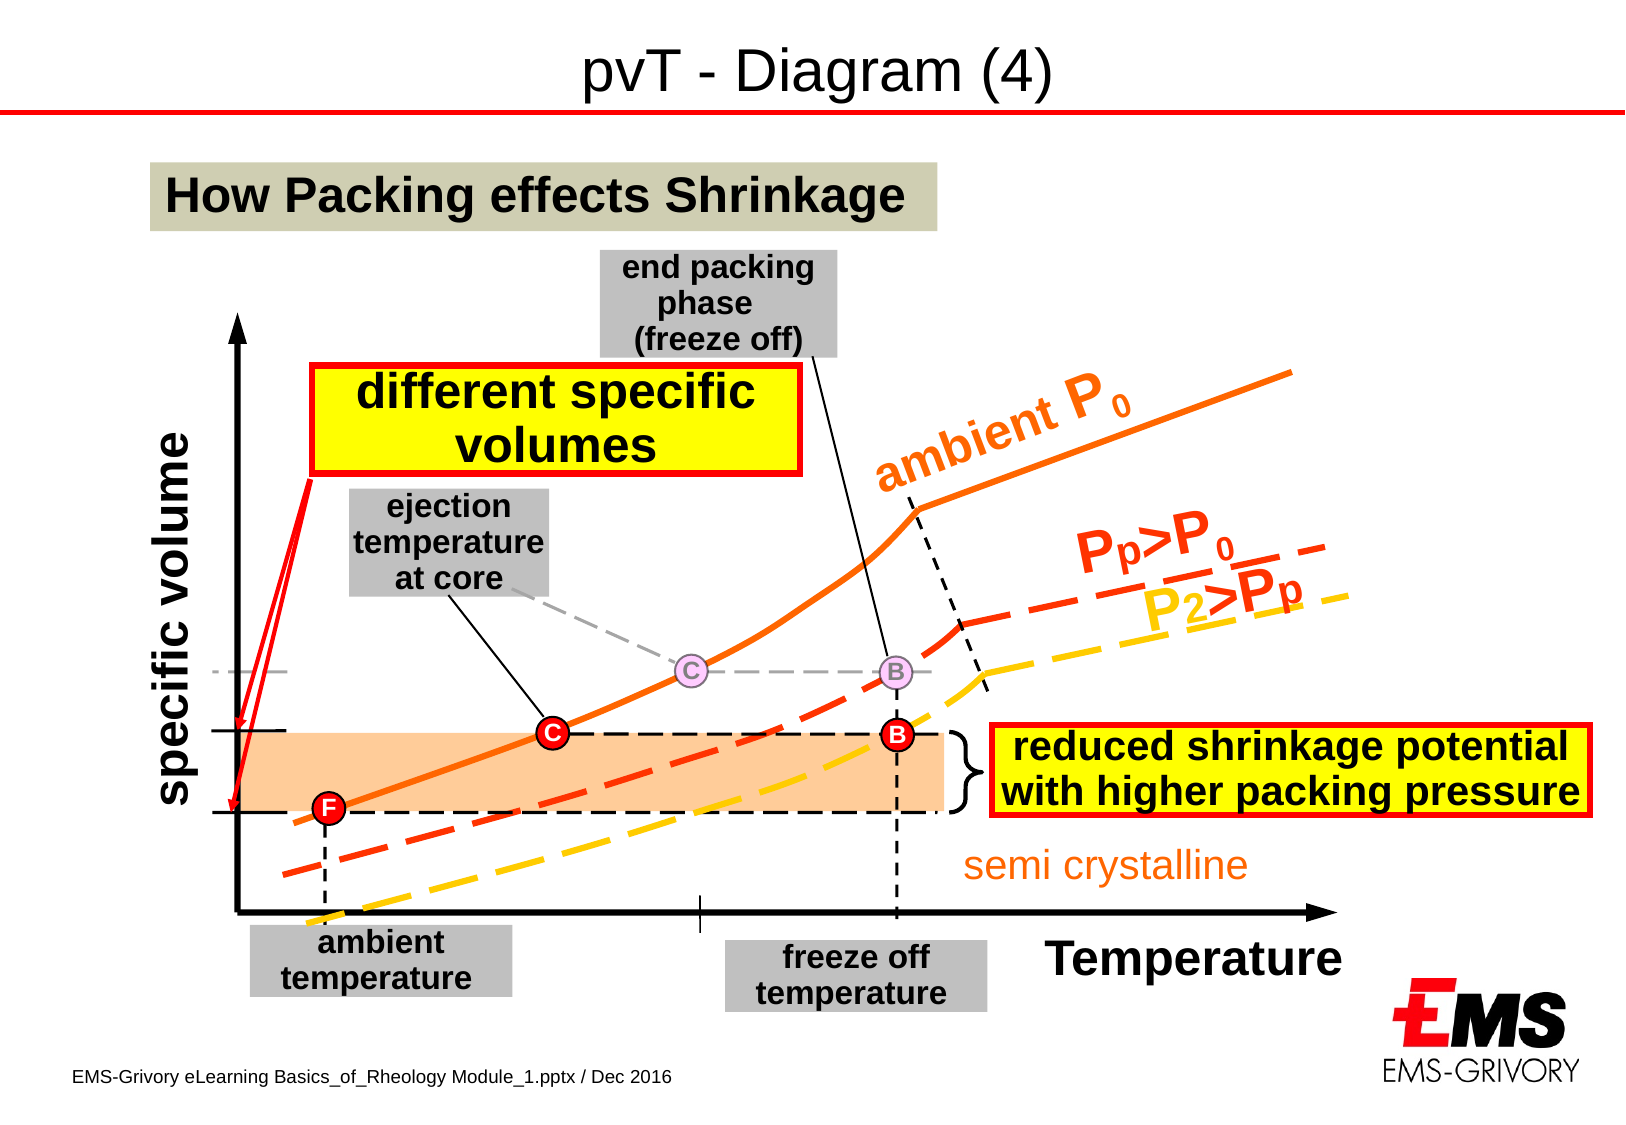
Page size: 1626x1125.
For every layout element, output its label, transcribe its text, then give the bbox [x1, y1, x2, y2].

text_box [1433, 724, 1591, 816]
text_box pvT - Diagram (4) [46, 31, 1591, 104]
text_box Pp>P0 [959, 461, 1364, 555]
text_box Temperature [1025, 932, 1363, 985]
text_box [231, 312, 244, 364]
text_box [211, 365, 801, 813]
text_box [305, 556, 1429, 924]
text_box end packing phase (freeze off) [599, 249, 838, 358]
text_box specific volume [137, 325, 198, 901]
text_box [448, 594, 940, 752]
text_box ambient temperature [249, 924, 513, 997]
text_box How Packing effects Shrinkage [150, 162, 938, 232]
picture [1381, 978, 1579, 1088]
text_box [827, 509, 919, 555]
text_box ambient P0 [831, 328, 1182, 526]
text_box freeze off temperature [725, 940, 988, 1012]
